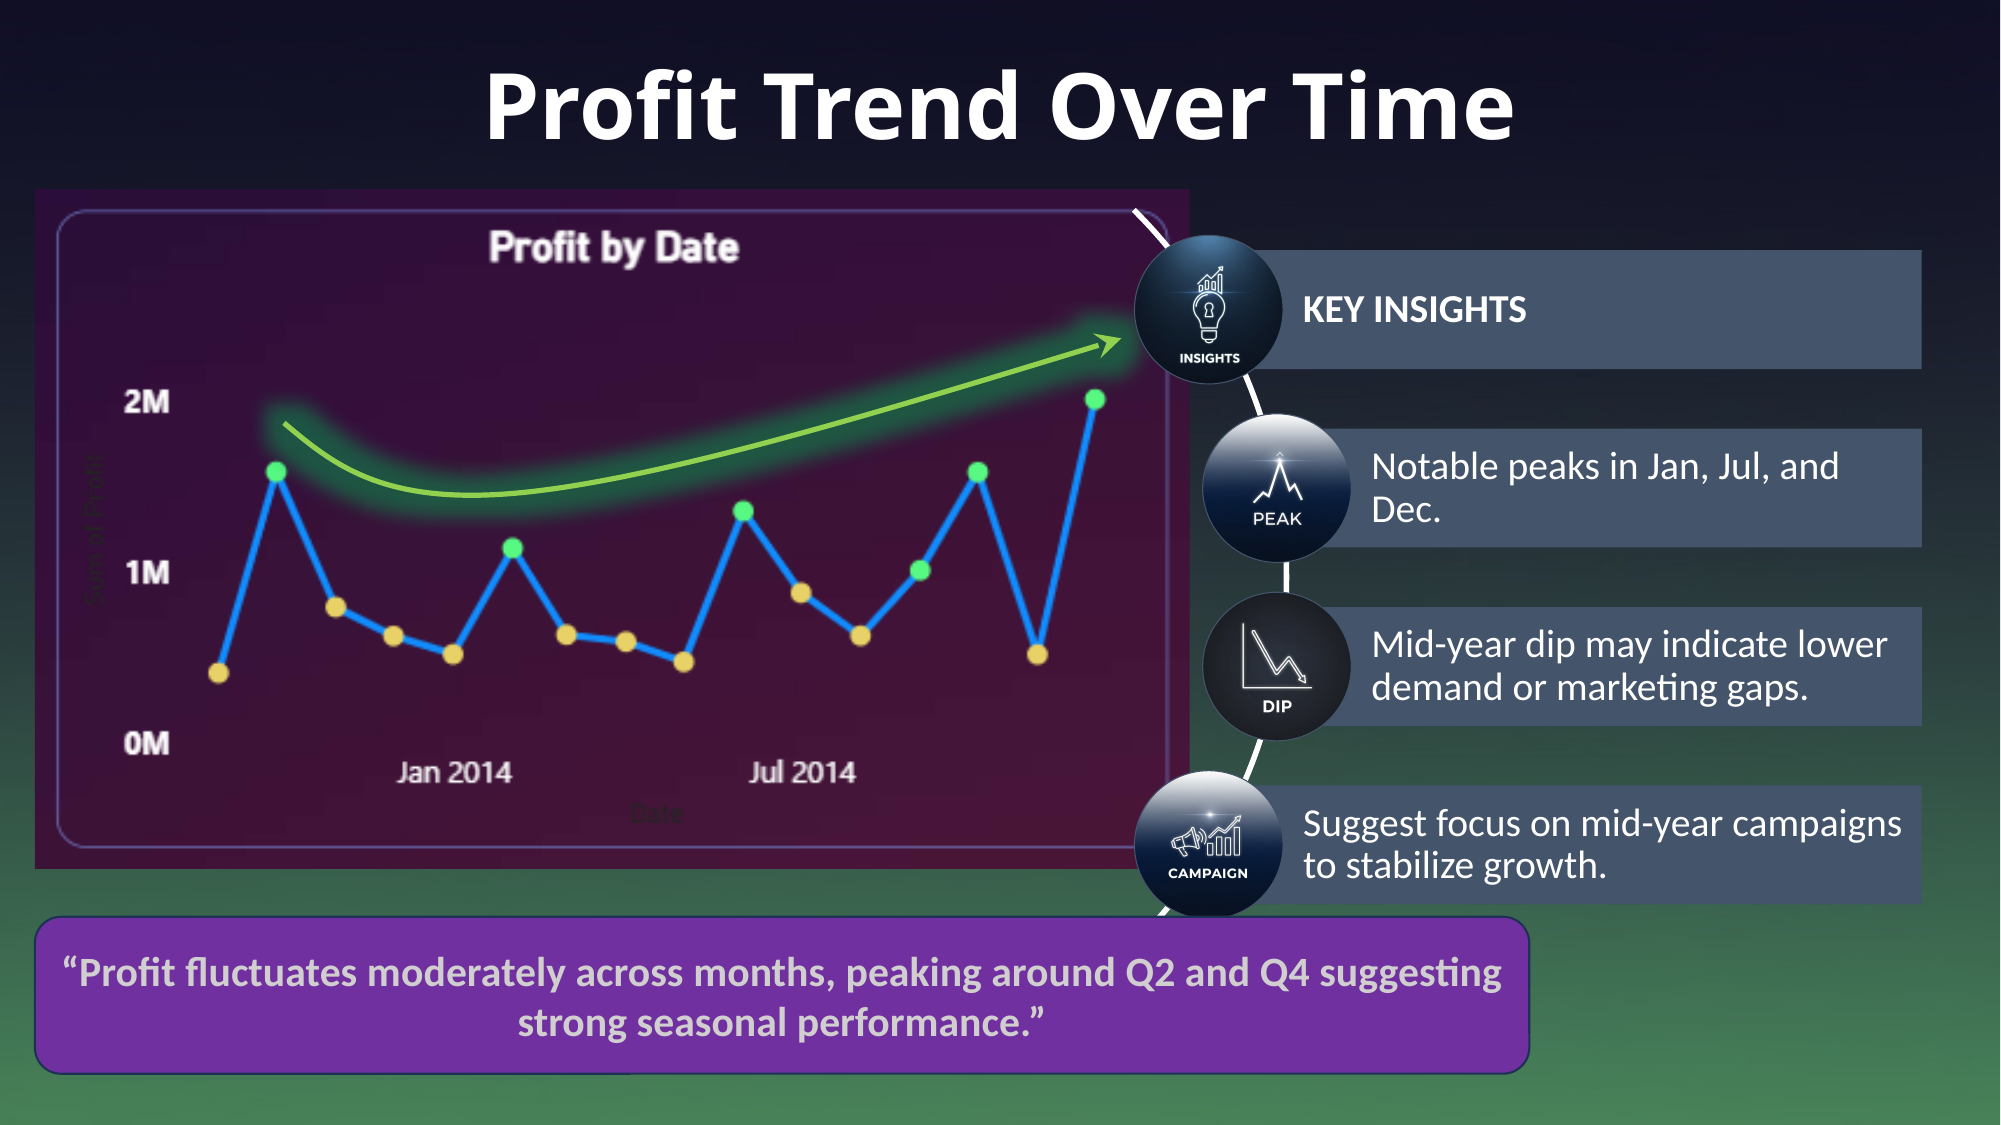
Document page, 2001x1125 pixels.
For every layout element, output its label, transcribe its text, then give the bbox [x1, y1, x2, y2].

picture [0, 0, 2001, 1125]
text_box “Profit fluctuates moderately across months, peaking around Q2 and Q4 suggesting strong seasonal performance.” [33, 915, 1531, 1075]
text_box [1121, 190, 1933, 964]
title Profit Trend Over Time [137, 51, 1863, 170]
